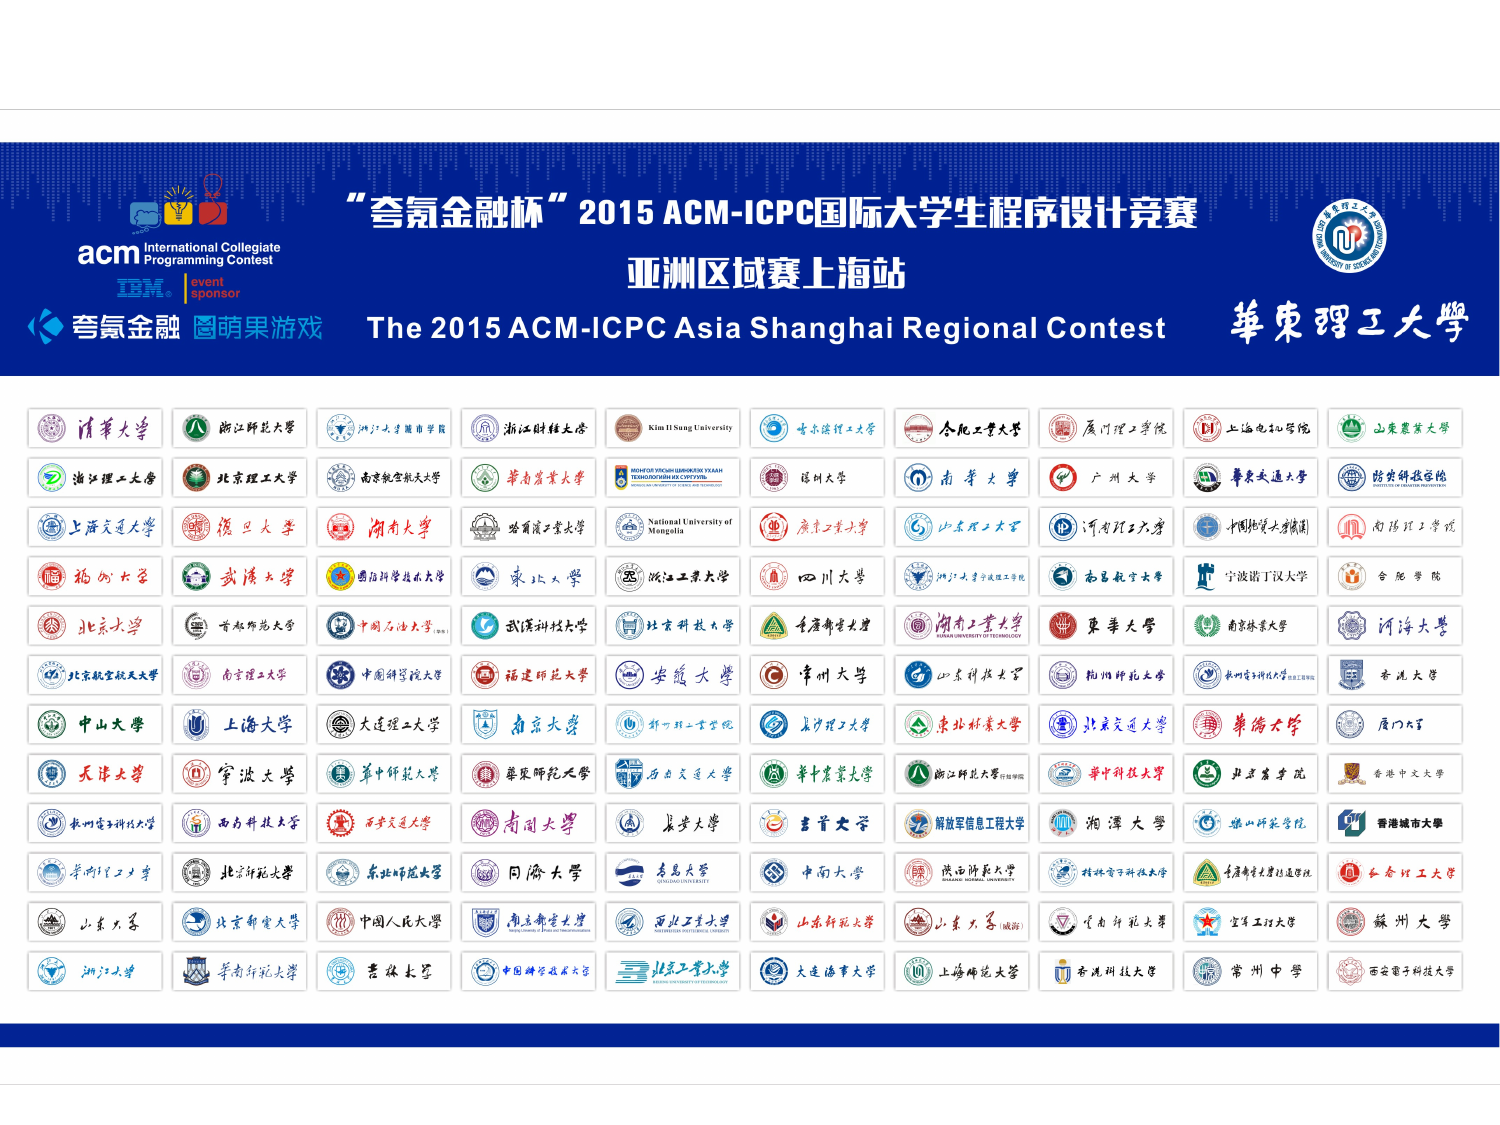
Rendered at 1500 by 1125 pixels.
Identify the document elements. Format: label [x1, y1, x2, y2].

list [0, 109, 1500, 1086]
